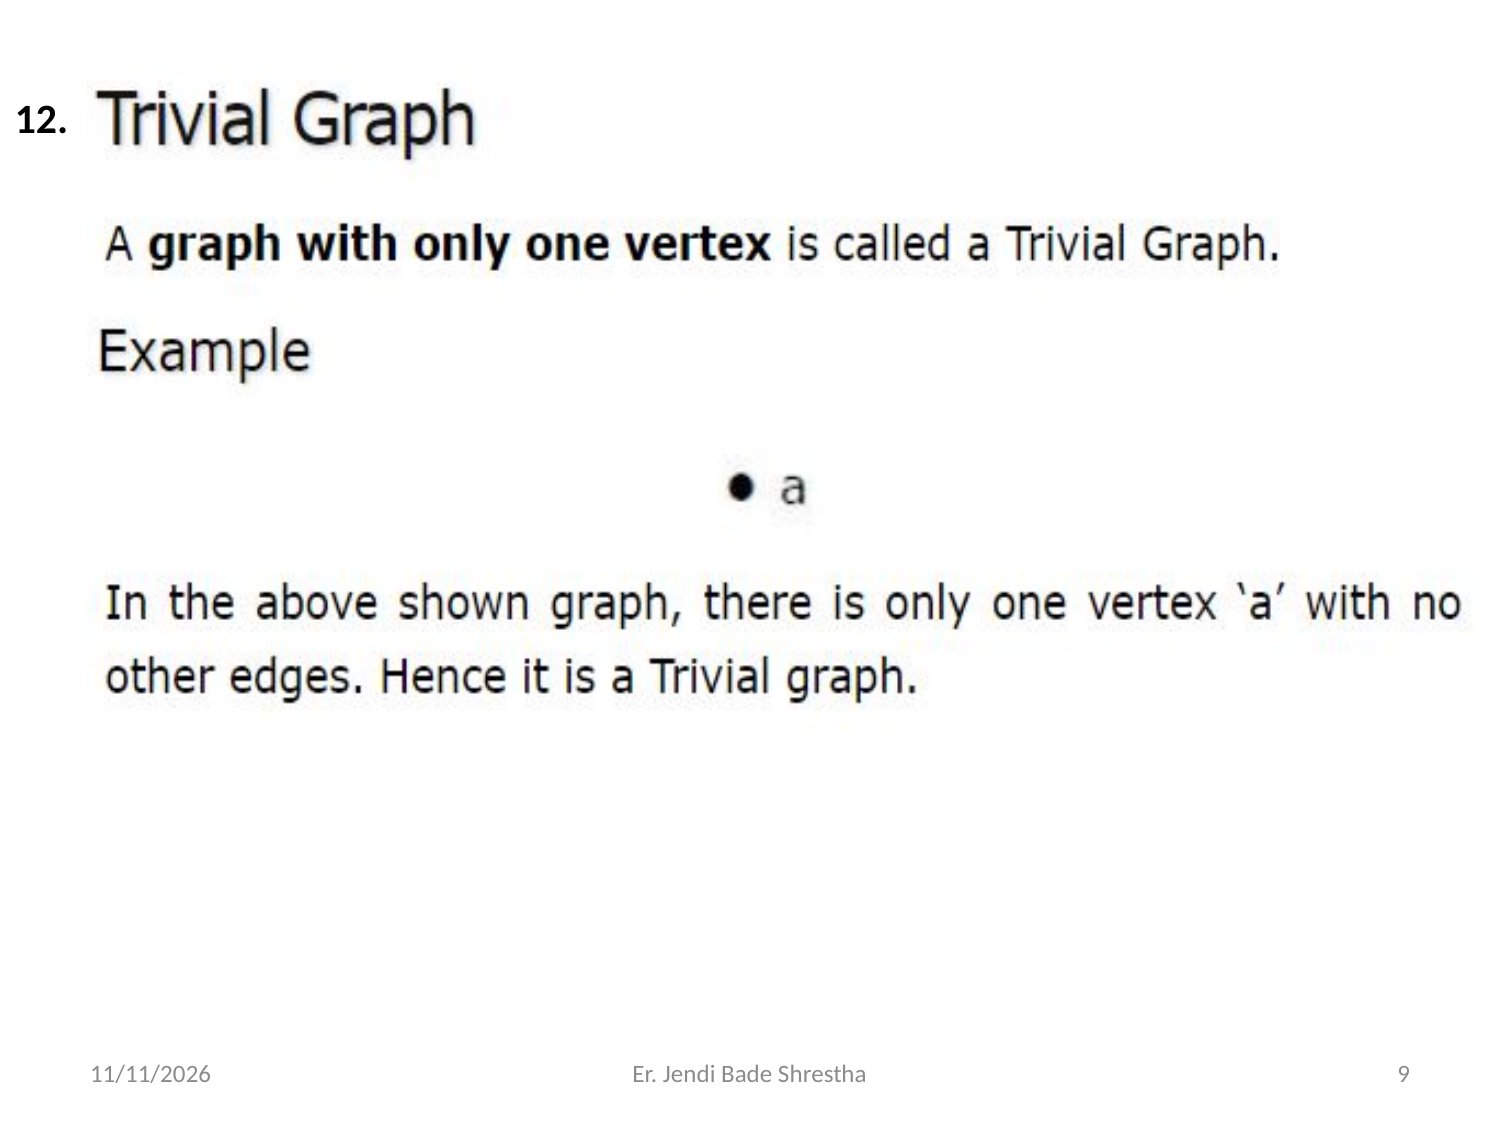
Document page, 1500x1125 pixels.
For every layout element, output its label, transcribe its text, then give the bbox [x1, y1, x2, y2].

slide_number 9 [1074, 1042, 1425, 1103]
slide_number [75, 1042, 425, 1103]
text_box 12. [0, 84, 82, 150]
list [87, 62, 1477, 738]
footer Er. Jendi Bade Shrestha [512, 1042, 988, 1103]
